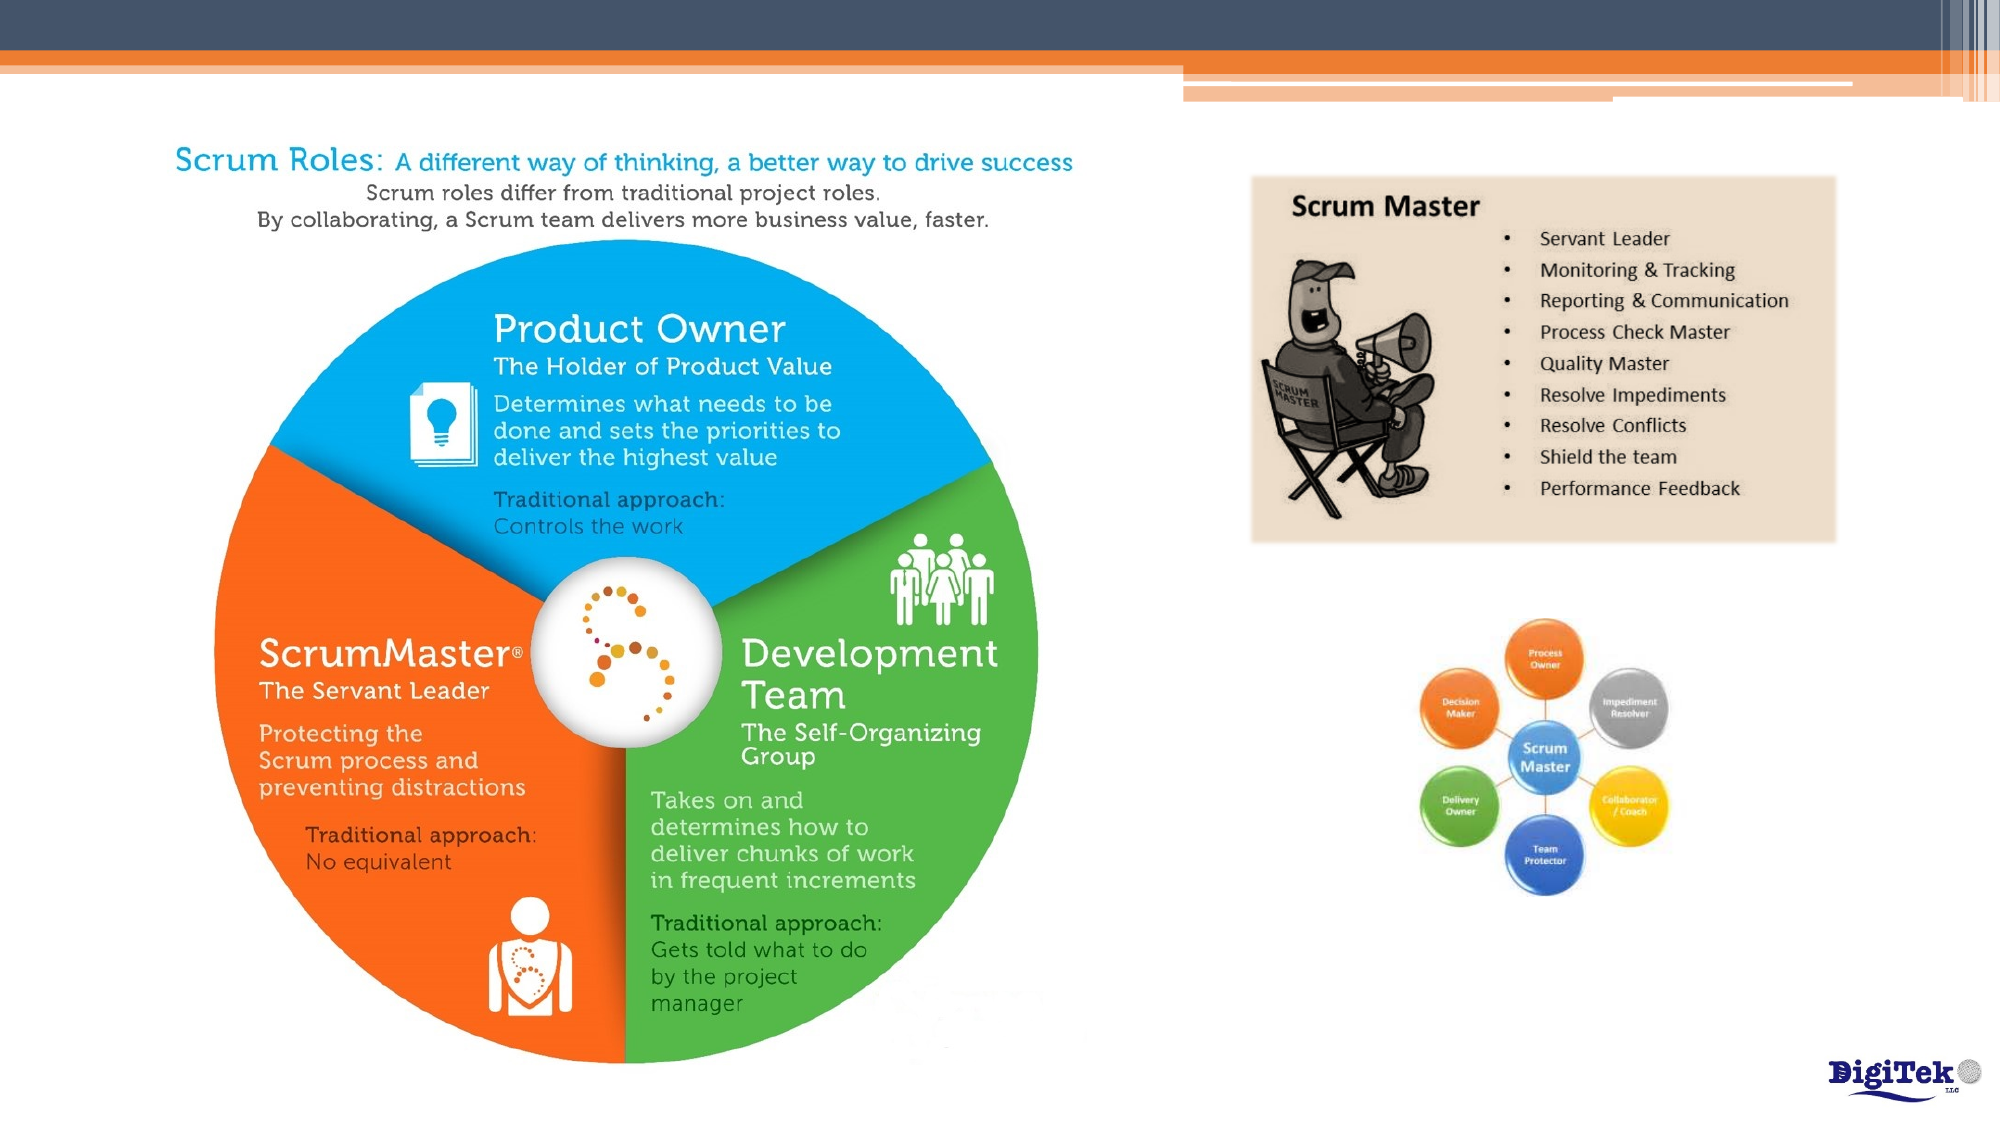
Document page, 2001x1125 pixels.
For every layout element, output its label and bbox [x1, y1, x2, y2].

picture [1247, 172, 1840, 547]
picture [152, 131, 1095, 1074]
picture [1815, 1031, 1982, 1125]
picture [1400, 618, 1687, 897]
